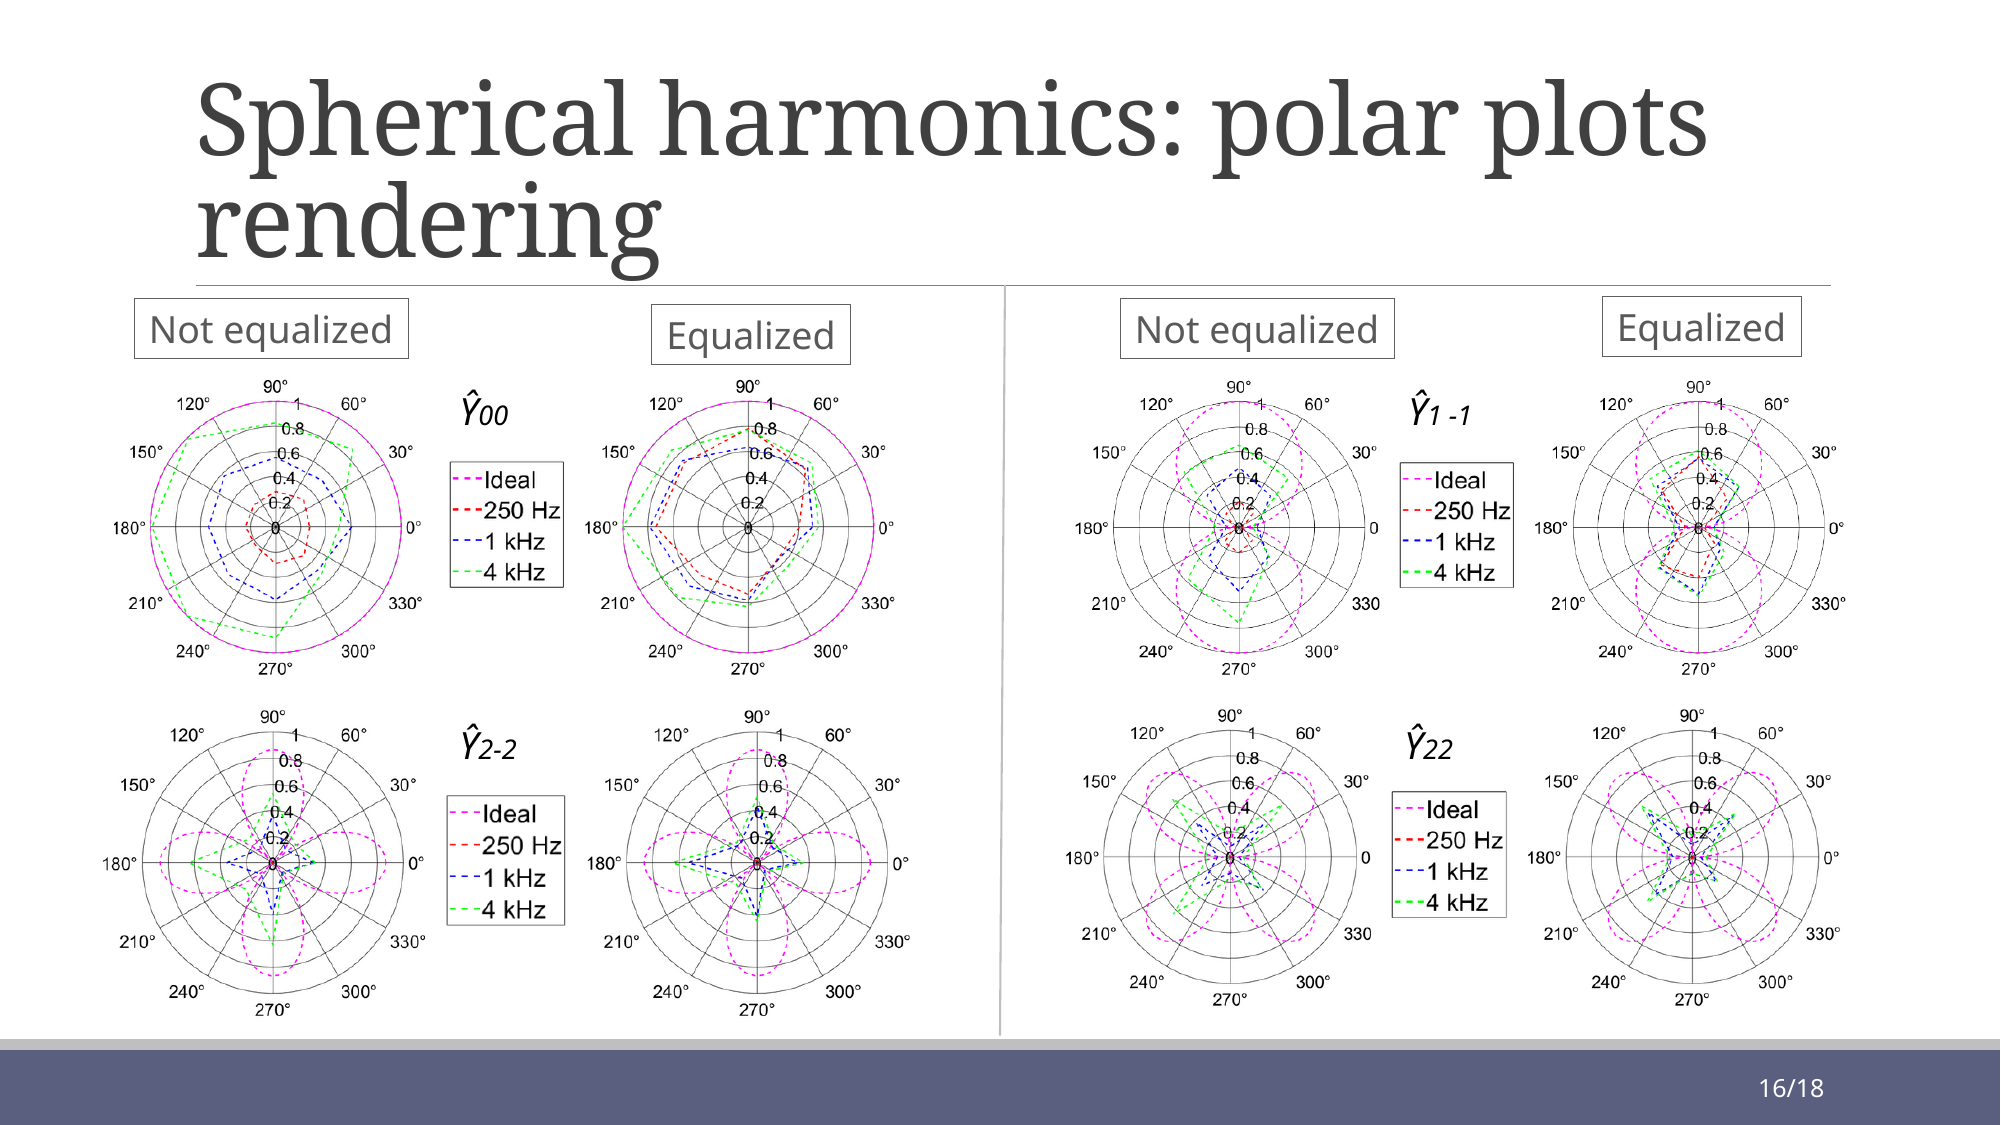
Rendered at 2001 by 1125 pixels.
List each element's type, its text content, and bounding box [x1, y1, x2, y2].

picture [113, 374, 904, 686]
picture [1062, 377, 1853, 684]
text_box Equalized [651, 304, 851, 365]
text_box Not equalized [134, 298, 409, 359]
text_box Equalized [1602, 296, 1802, 357]
picture [1057, 705, 1849, 1018]
slide_number 16/18 [1624, 1059, 1840, 1120]
text_box Not equalized [1120, 298, 1395, 359]
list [96, 704, 920, 1033]
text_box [999, 284, 1006, 1037]
title Spherical harmonics: polar plots rendering [180, 47, 1830, 285]
